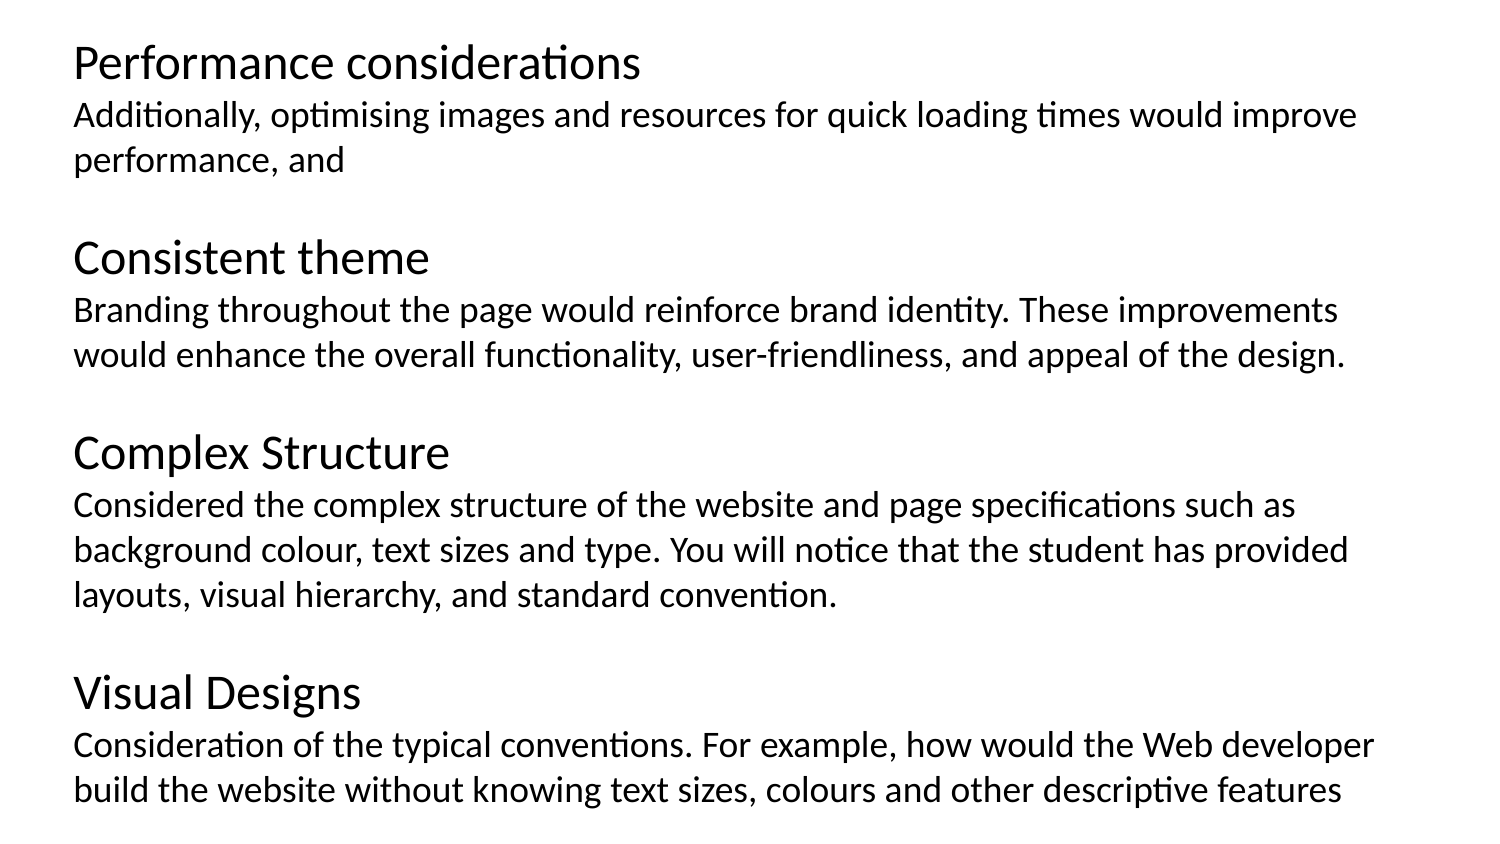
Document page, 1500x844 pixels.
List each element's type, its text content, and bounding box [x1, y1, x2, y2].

text_box Performance considerations Additionally, optimising images and resources for quick loading times would improve performance, and Consistent theme Branding throughout the page would reinforce brand identity. These improvements would enhance the overall functionality, user-friendliness, and appeal of the design. Complex Structure Considered the complex structure of the website and page specifications such as background colour, text sizes and type. You will notice that the student has provided layouts, visual hierarchy, and standard convention. Visual Designs Consideration of the typical conventions. For example, how would the Web developer build the website without knowing text sizes, colours and other descriptive features [58, 22, 1399, 817]
